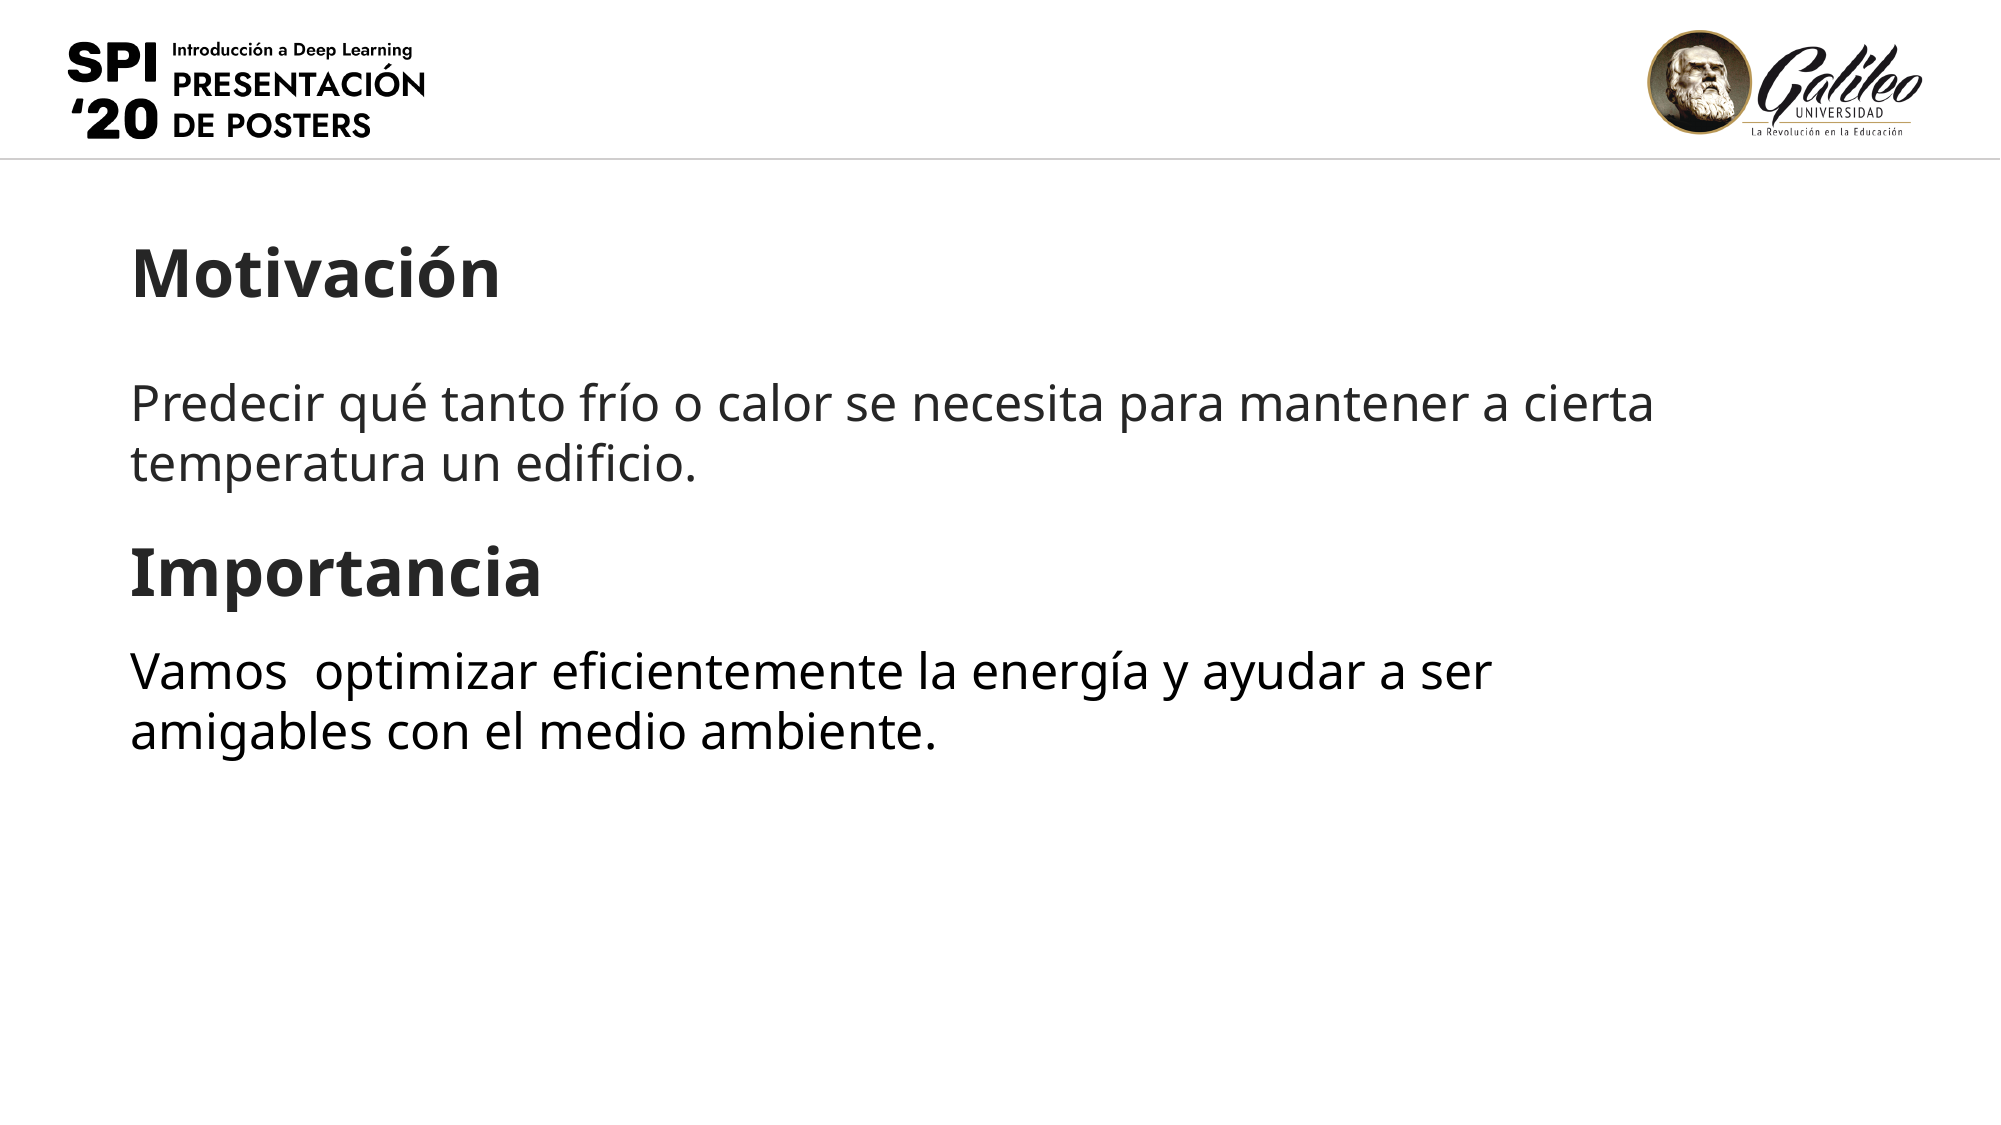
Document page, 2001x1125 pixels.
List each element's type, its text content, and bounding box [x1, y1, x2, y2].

picture [57, 39, 436, 140]
text_box Motivación [115, 223, 1732, 319]
text_box Predecir qué tanto frío o calor se necesita para mantener a cierta temperatura un edificio. [115, 364, 1732, 500]
text_box Vamos optimizar eficientemente la energía y ayudar a ser amigables con el medio ambiente. [115, 632, 1732, 768]
picture [1639, 26, 1930, 139]
text_box Importancia [115, 522, 1732, 618]
